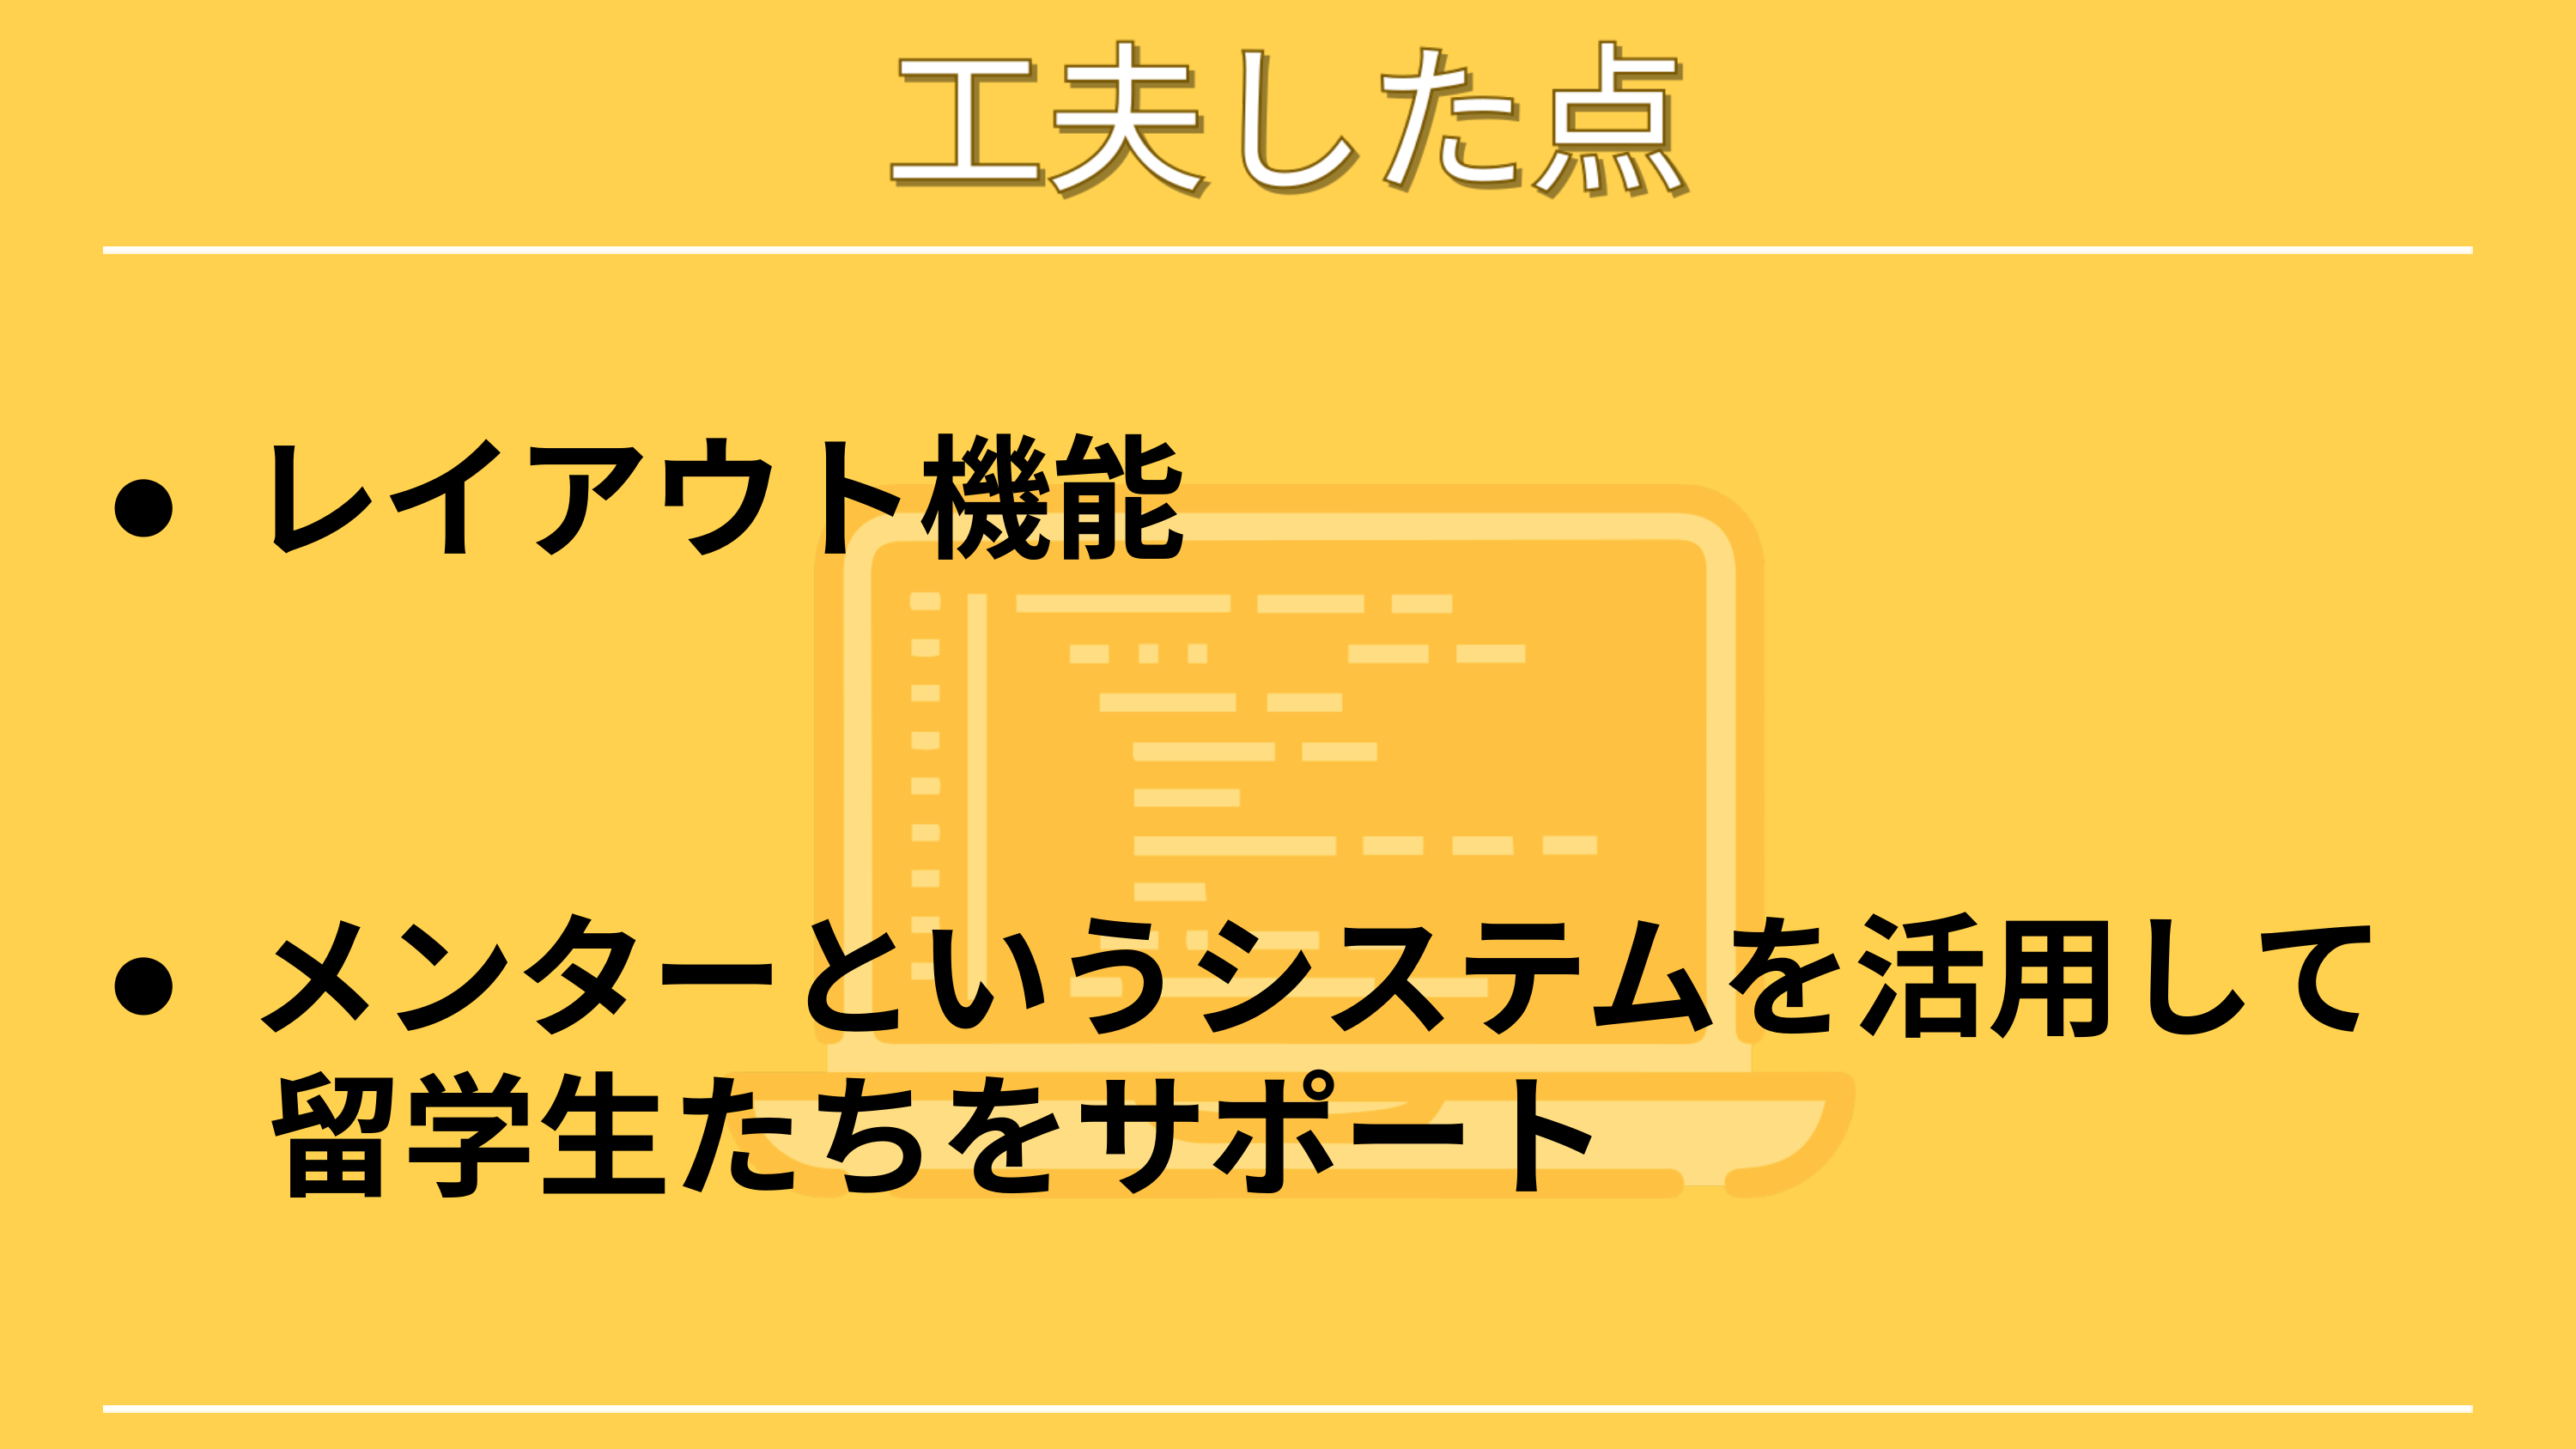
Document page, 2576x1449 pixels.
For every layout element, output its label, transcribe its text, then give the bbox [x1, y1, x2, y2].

text_box レイアウト機能 メンターというシステムを活用して 留学生たちをサポート [103, 846, 2576, 1253]
picture [0, 0, 2576, 1198]
picture [103, 1405, 2473, 1414]
